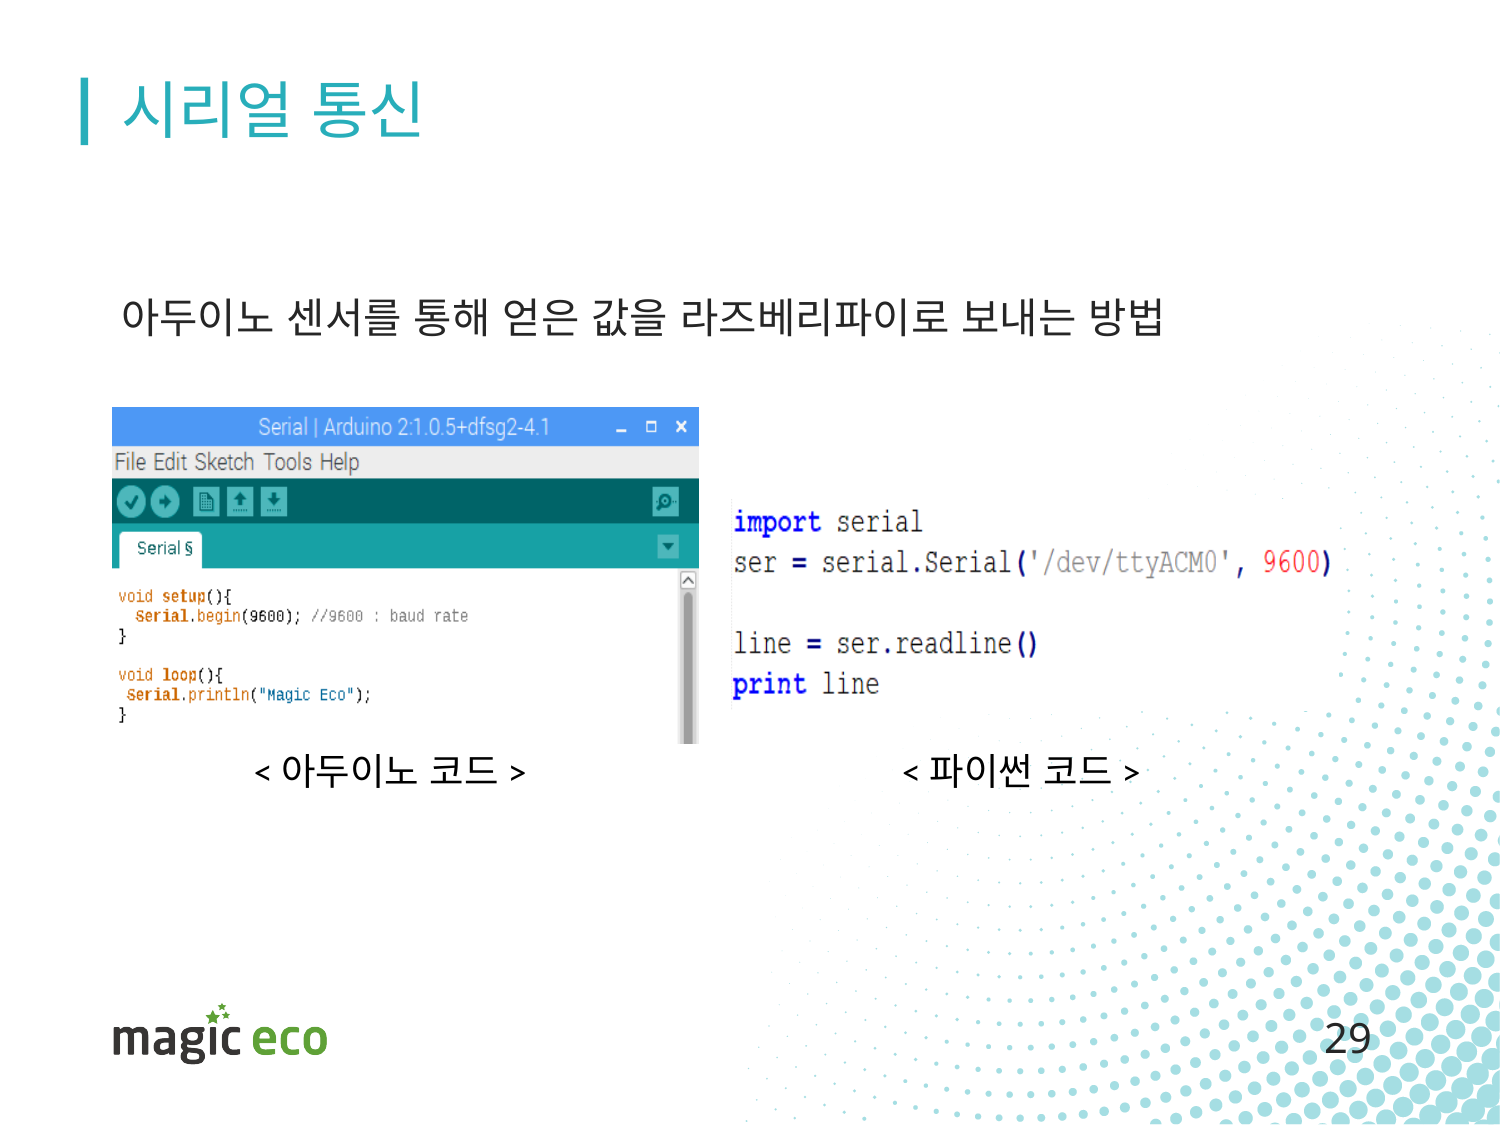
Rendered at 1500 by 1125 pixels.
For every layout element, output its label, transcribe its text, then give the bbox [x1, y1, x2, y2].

picture [0, 0, 1500, 1125]
text_box <아두이노 코드> [238, 744, 557, 801]
text_box <파이썬 코드> [887, 741, 1205, 801]
list 아두이노 센서를 통해 얻은 값을 라즈베리파이로 보내는 방법 [105, 290, 1305, 943]
title 시리얼 통신 [105, 59, 1305, 168]
